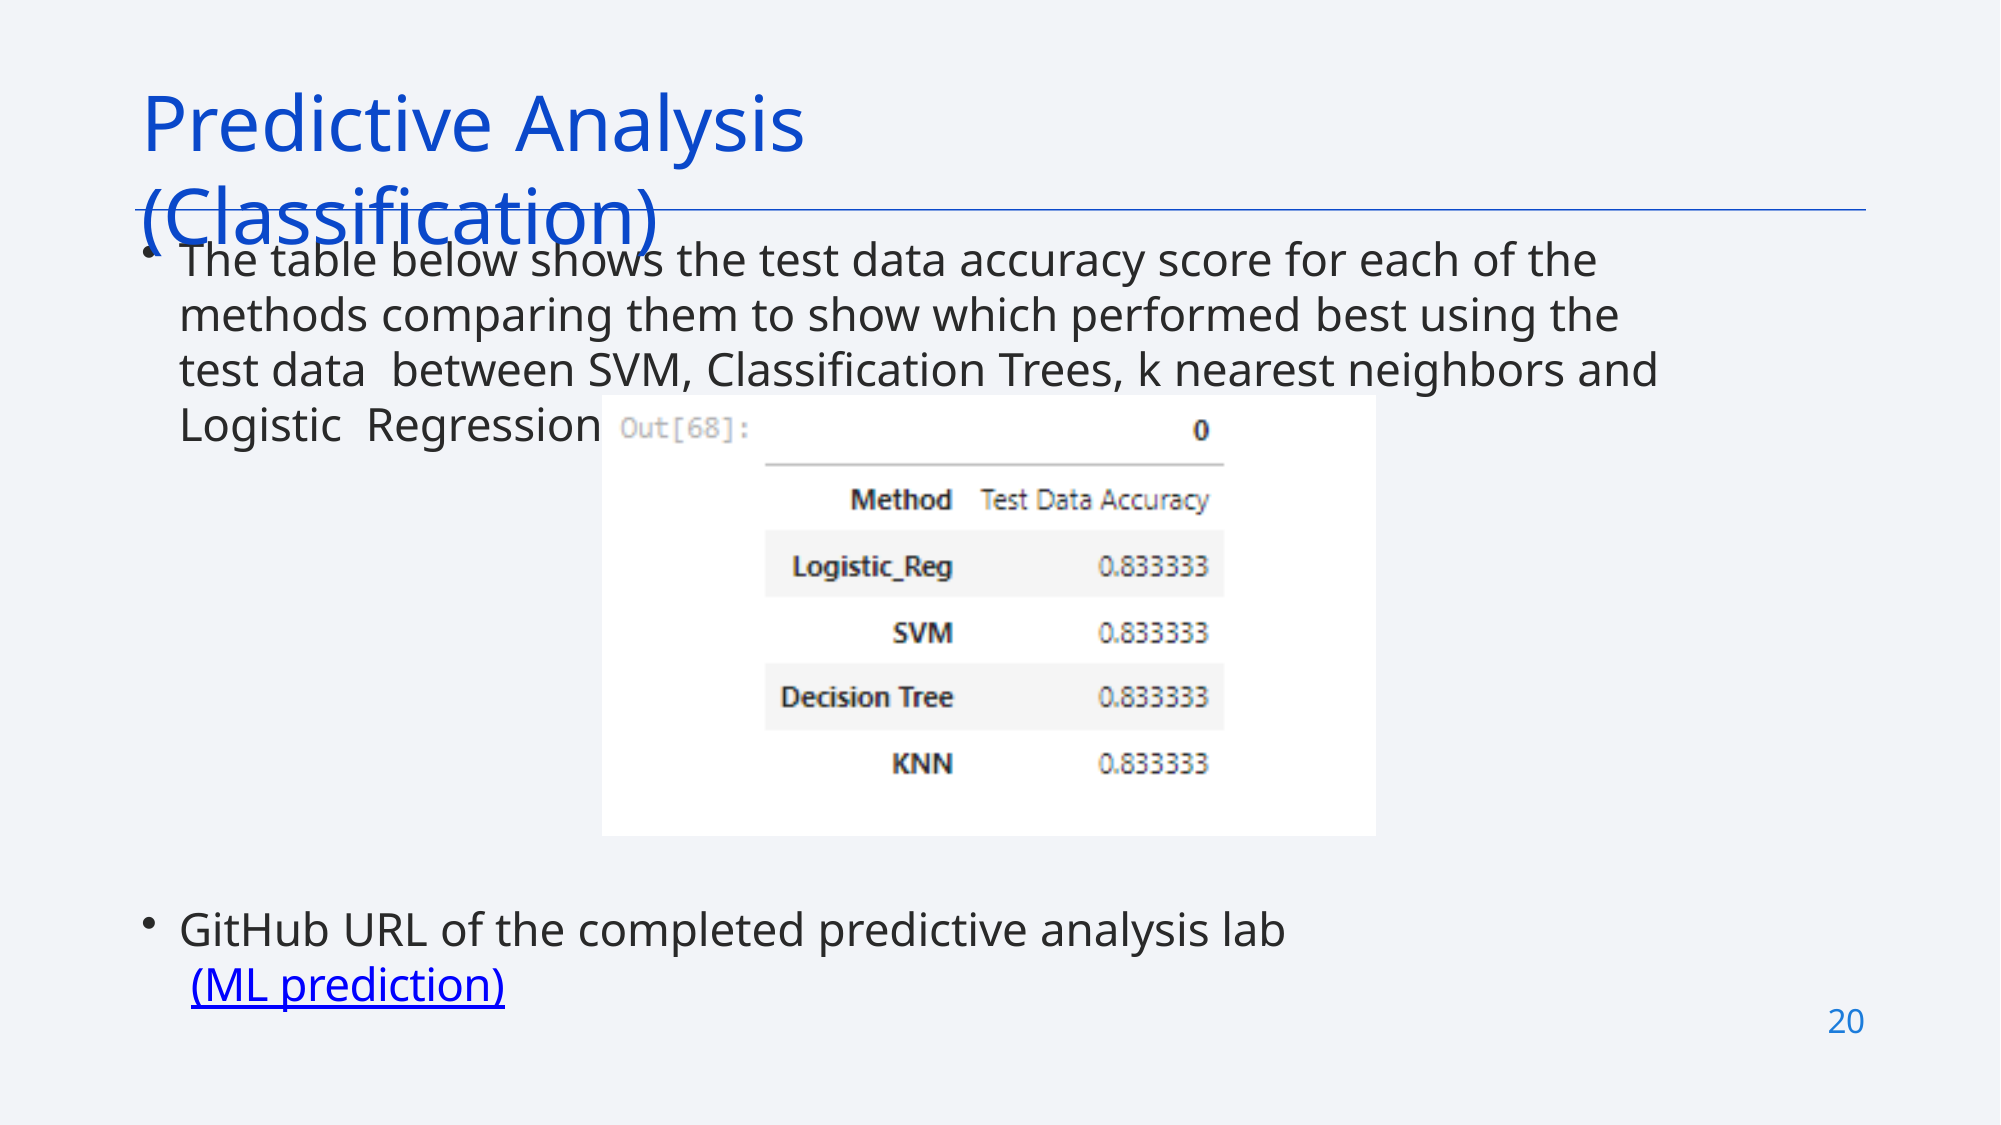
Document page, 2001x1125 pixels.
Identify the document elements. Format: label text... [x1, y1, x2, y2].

text_box The table below shows the test data accuracy score for each of the methods comparing them to show which performed best using the test data between SVM, Classification Trees, k nearest neighbors and Logistic Regression; [139, 228, 1709, 451]
picture [0, 0, 2000, 1125]
text_box GitHub URL of the completed predictive analysis lab (ML prediction) [139, 898, 1411, 1019]
title Predictive Analysis (Classification) [139, 72, 1317, 263]
text_box 20 [1825, 998, 1867, 1041]
